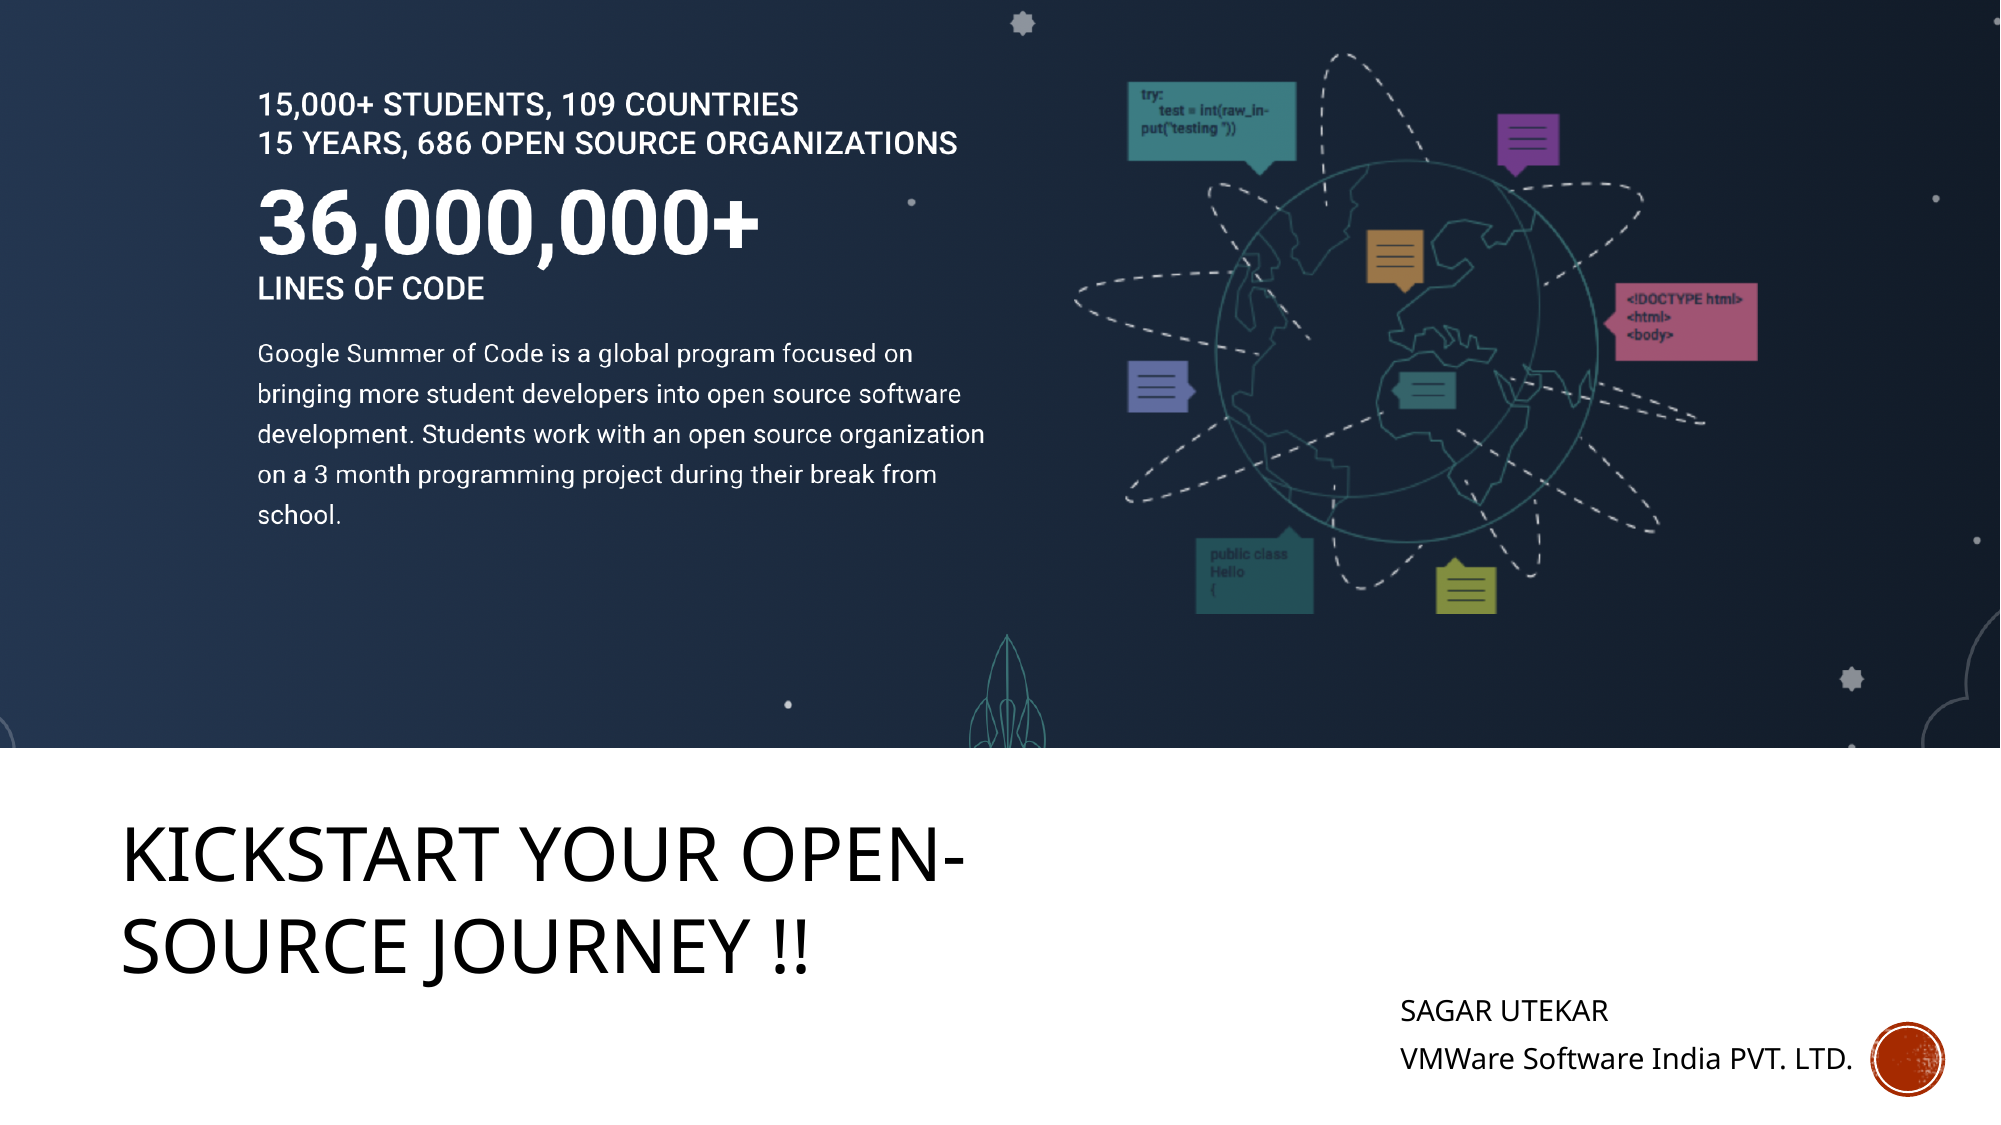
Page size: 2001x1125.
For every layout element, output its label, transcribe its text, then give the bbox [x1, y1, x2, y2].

title Kickstart your open-source journey !! [105, 783, 1259, 1016]
picture [0, 0, 1999, 747]
text_box SAGAR UTEKAR VMWare Software India PVT. LTD. [1385, 920, 2000, 1125]
